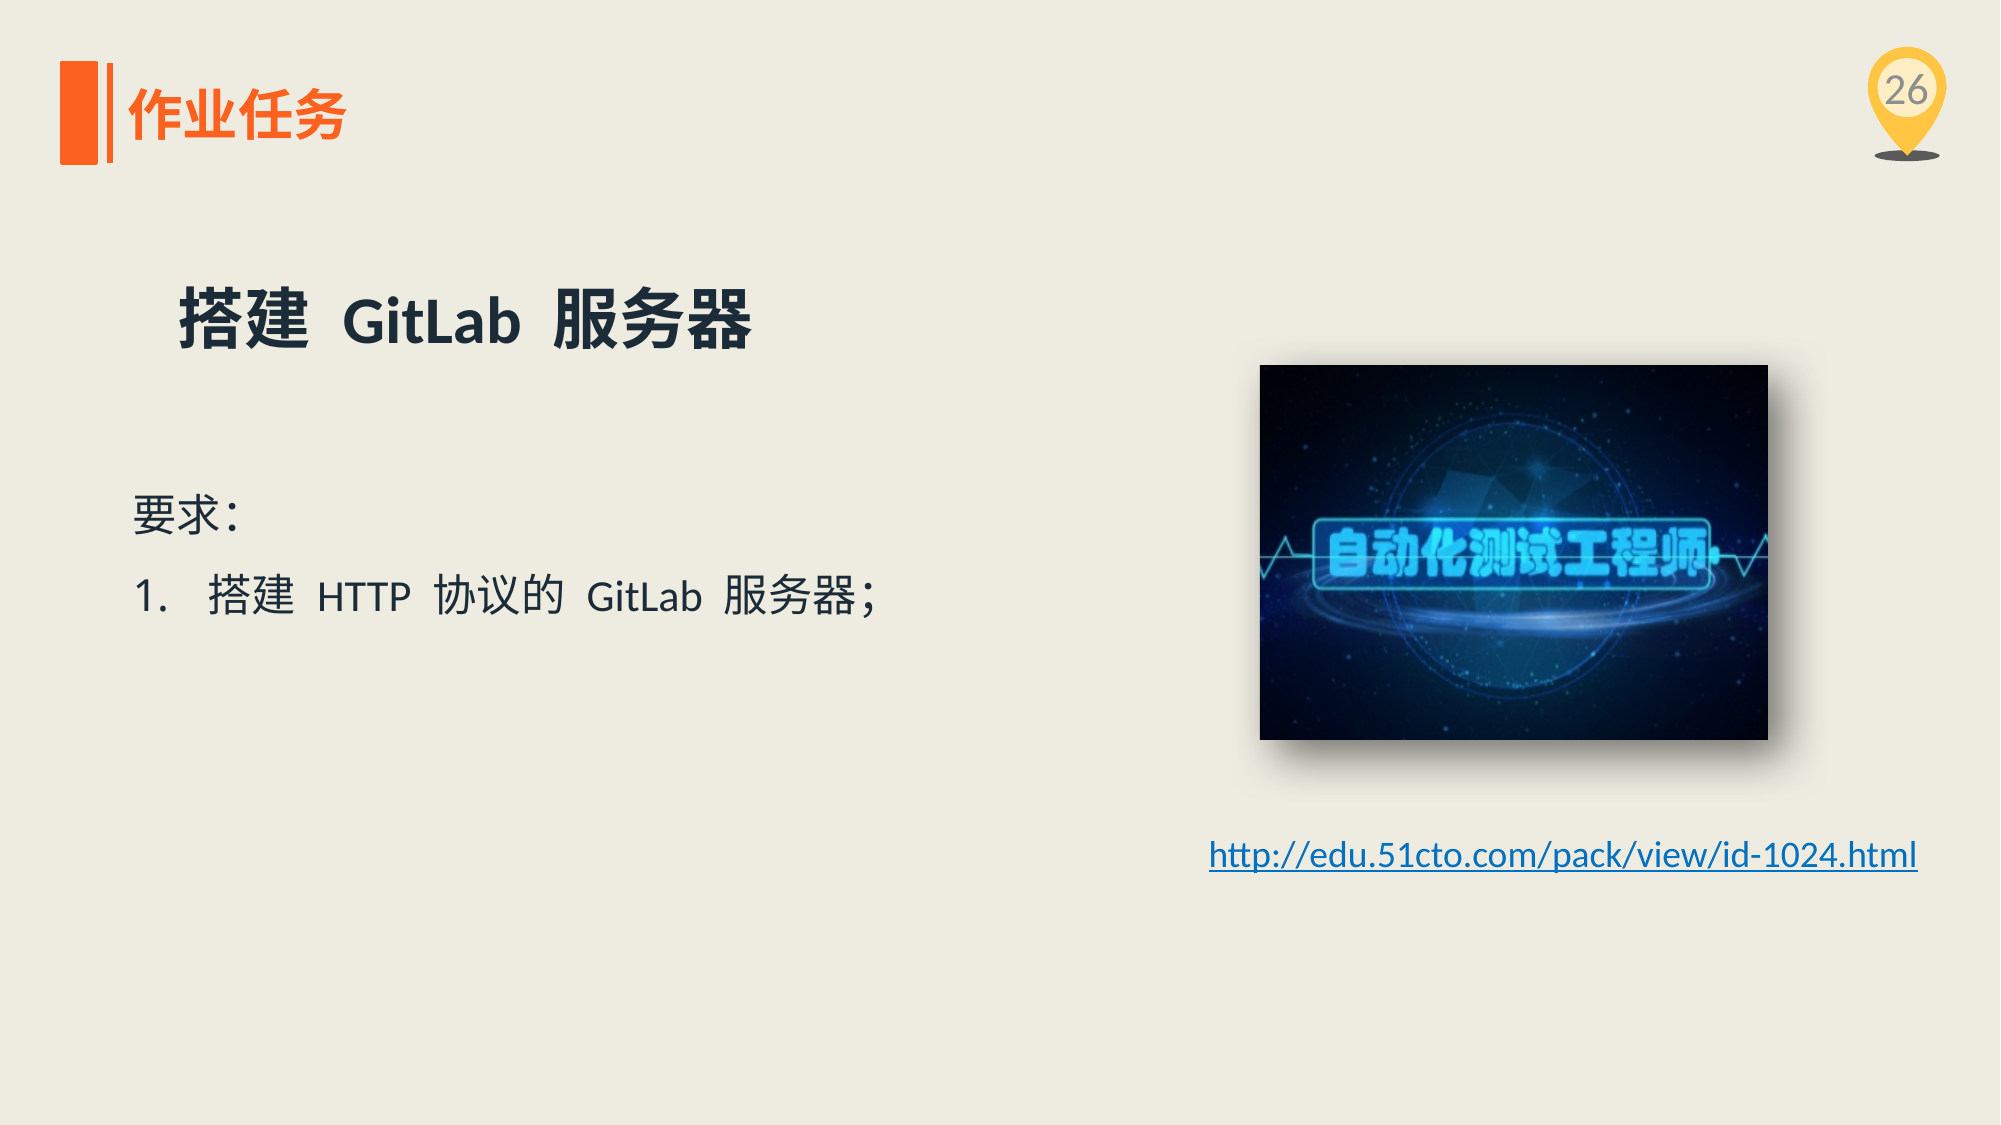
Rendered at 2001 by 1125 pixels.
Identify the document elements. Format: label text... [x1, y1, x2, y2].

text_box 要求： 搭建 HTTP 协议的 GitLab 服务器； [117, 453, 1243, 629]
picture [1259, 365, 1769, 741]
slide_number 26 [1673, 57, 2000, 118]
text_box http://edu.51cto.com/pack/view/id-1024.html [1193, 822, 1933, 882]
text_box 作业任务 [115, 72, 577, 154]
text_box [60, 61, 98, 165]
text_box 搭建 GitLab 服务器 [163, 269, 768, 365]
